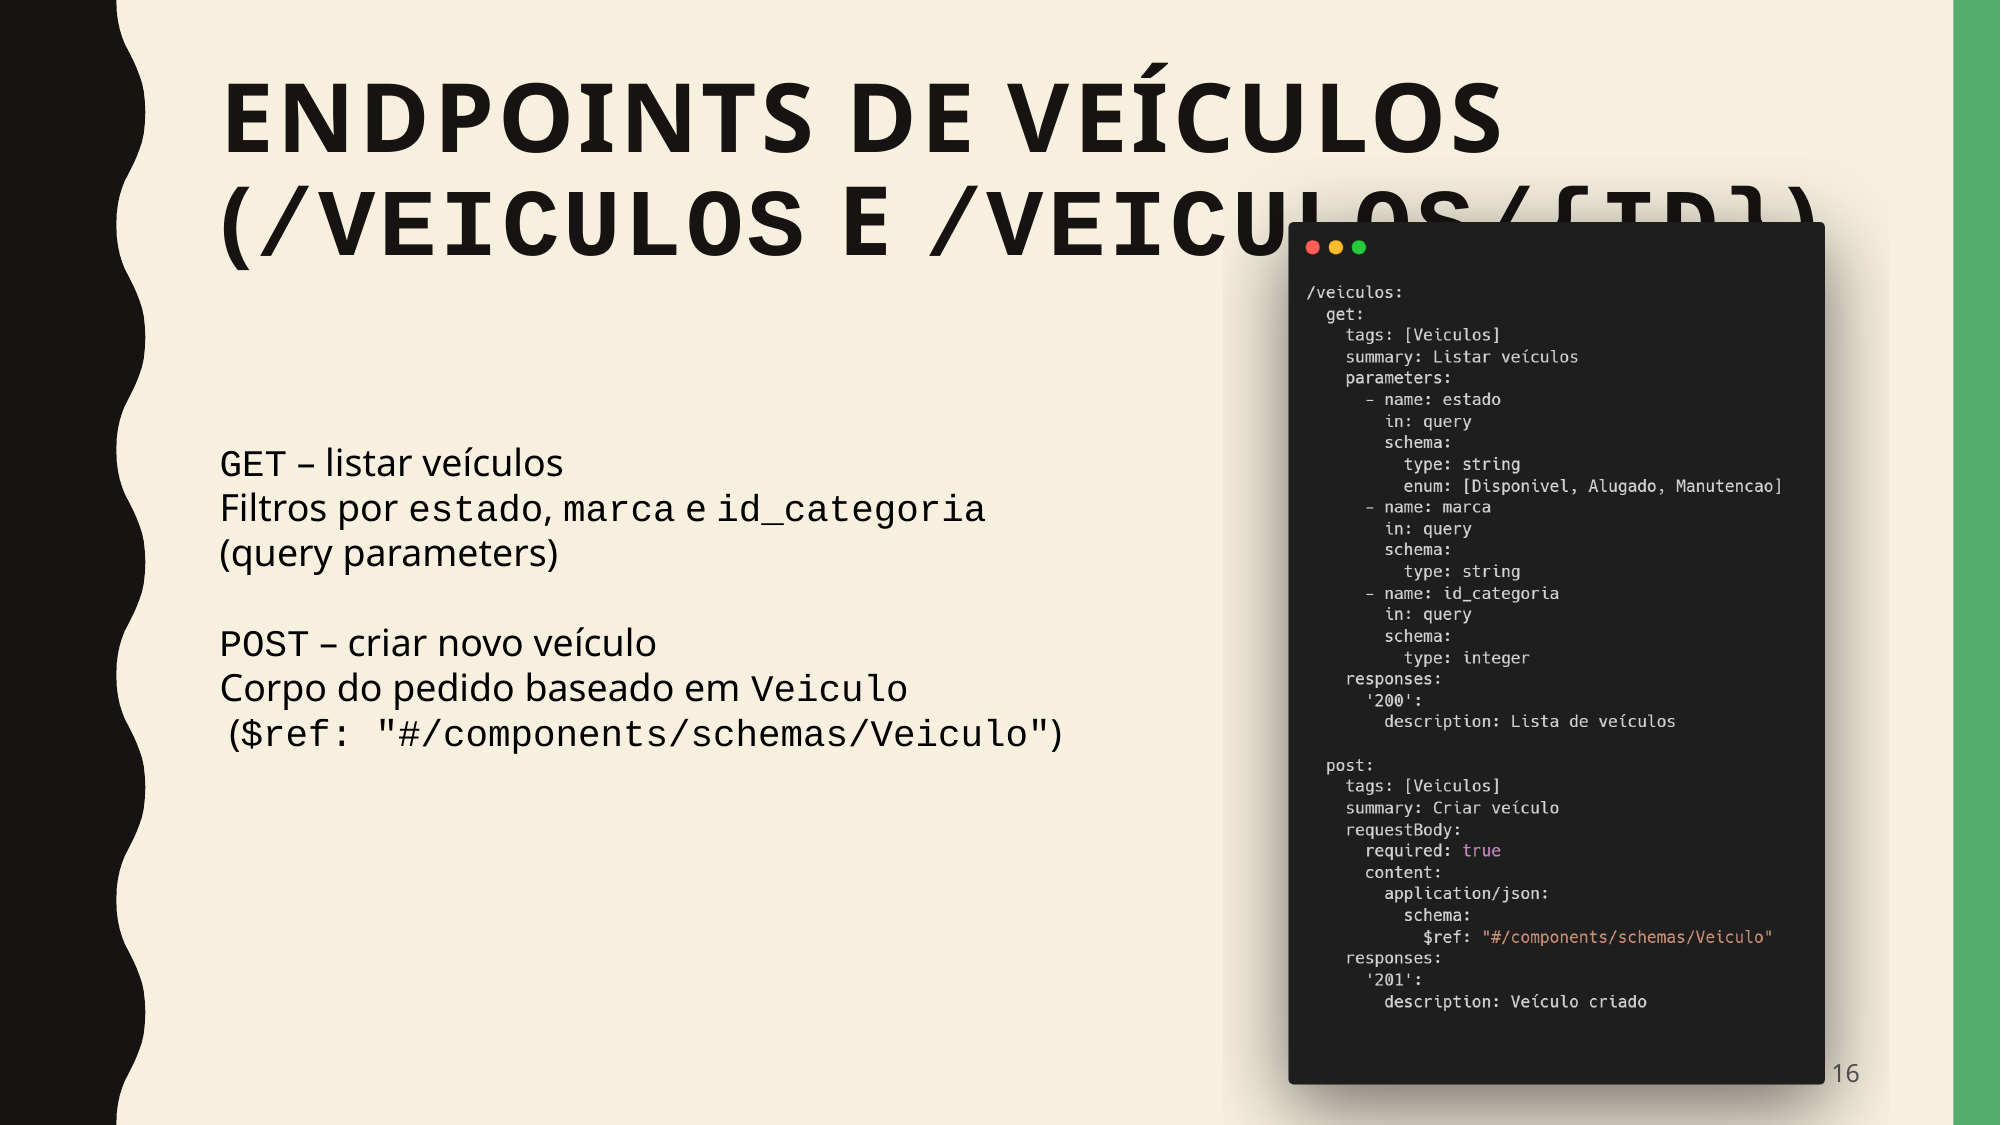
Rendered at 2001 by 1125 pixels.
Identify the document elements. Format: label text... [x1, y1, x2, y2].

text_box GET – listar veículos Filtros por estado, marca e id_categoria (query parameters) POST – criar novo veículo Corpo do pedido baseado em Veiculo ($ref: "#/components/schemas/Veiculo") [129, 431, 1206, 806]
picture [1223, 157, 1889, 1125]
title Endpoints de Veículos (/veiculos e /veiculos/{id}) [205, 62, 1875, 308]
